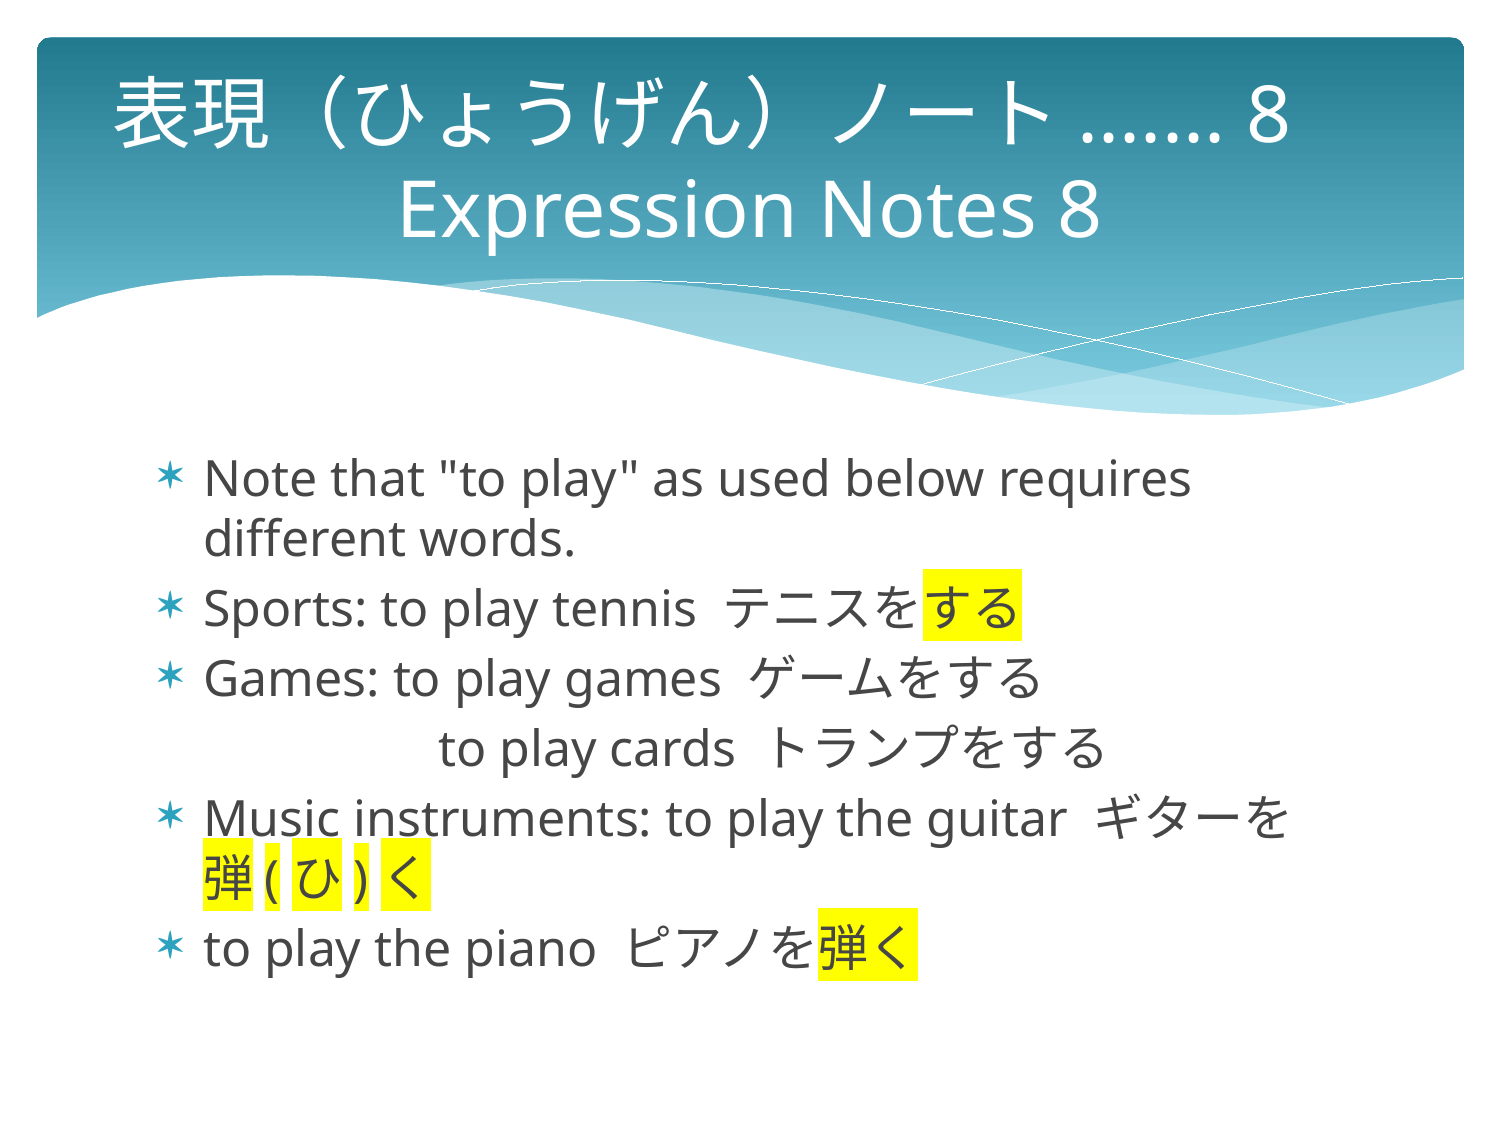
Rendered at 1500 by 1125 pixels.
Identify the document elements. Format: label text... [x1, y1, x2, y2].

list Note that "to play" as used below requires different words. Sports: to play tennis テニスをする Games: to play games ゲームをする to play cards トランプをする Music instruments: to play the guitar ギターを弾(ひ)く to play the piano ピアノを弾く [143, 438, 1359, 1005]
title 表現（ひょうげん）ノート....... 8 Expression Notes 8 [75, 55, 1425, 261]
